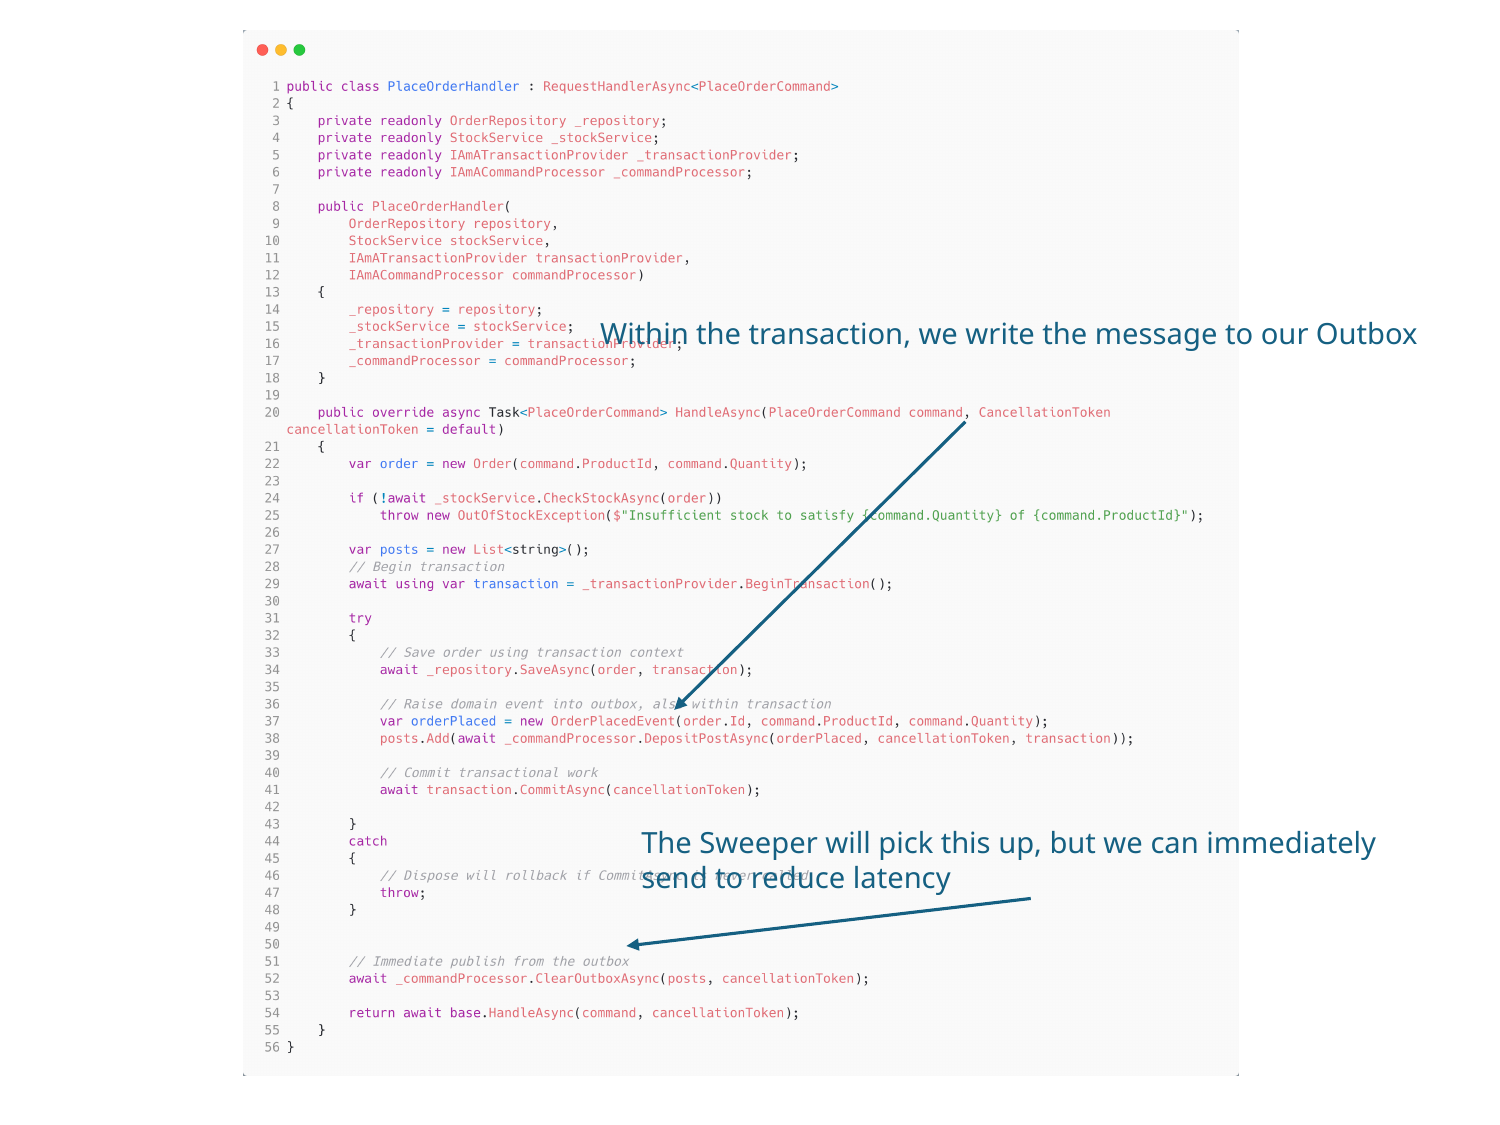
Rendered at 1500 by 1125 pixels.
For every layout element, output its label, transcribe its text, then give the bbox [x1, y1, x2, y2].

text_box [673, 421, 966, 711]
text_box Within the transaction, we write the message to our Outbox [1239, 308, 1477, 358]
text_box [625, 897, 1032, 947]
text_box The Sweeper will pick this up, but we can immediately send to reduce latency [1239, 816, 1465, 902]
picture [242, 30, 1239, 1076]
